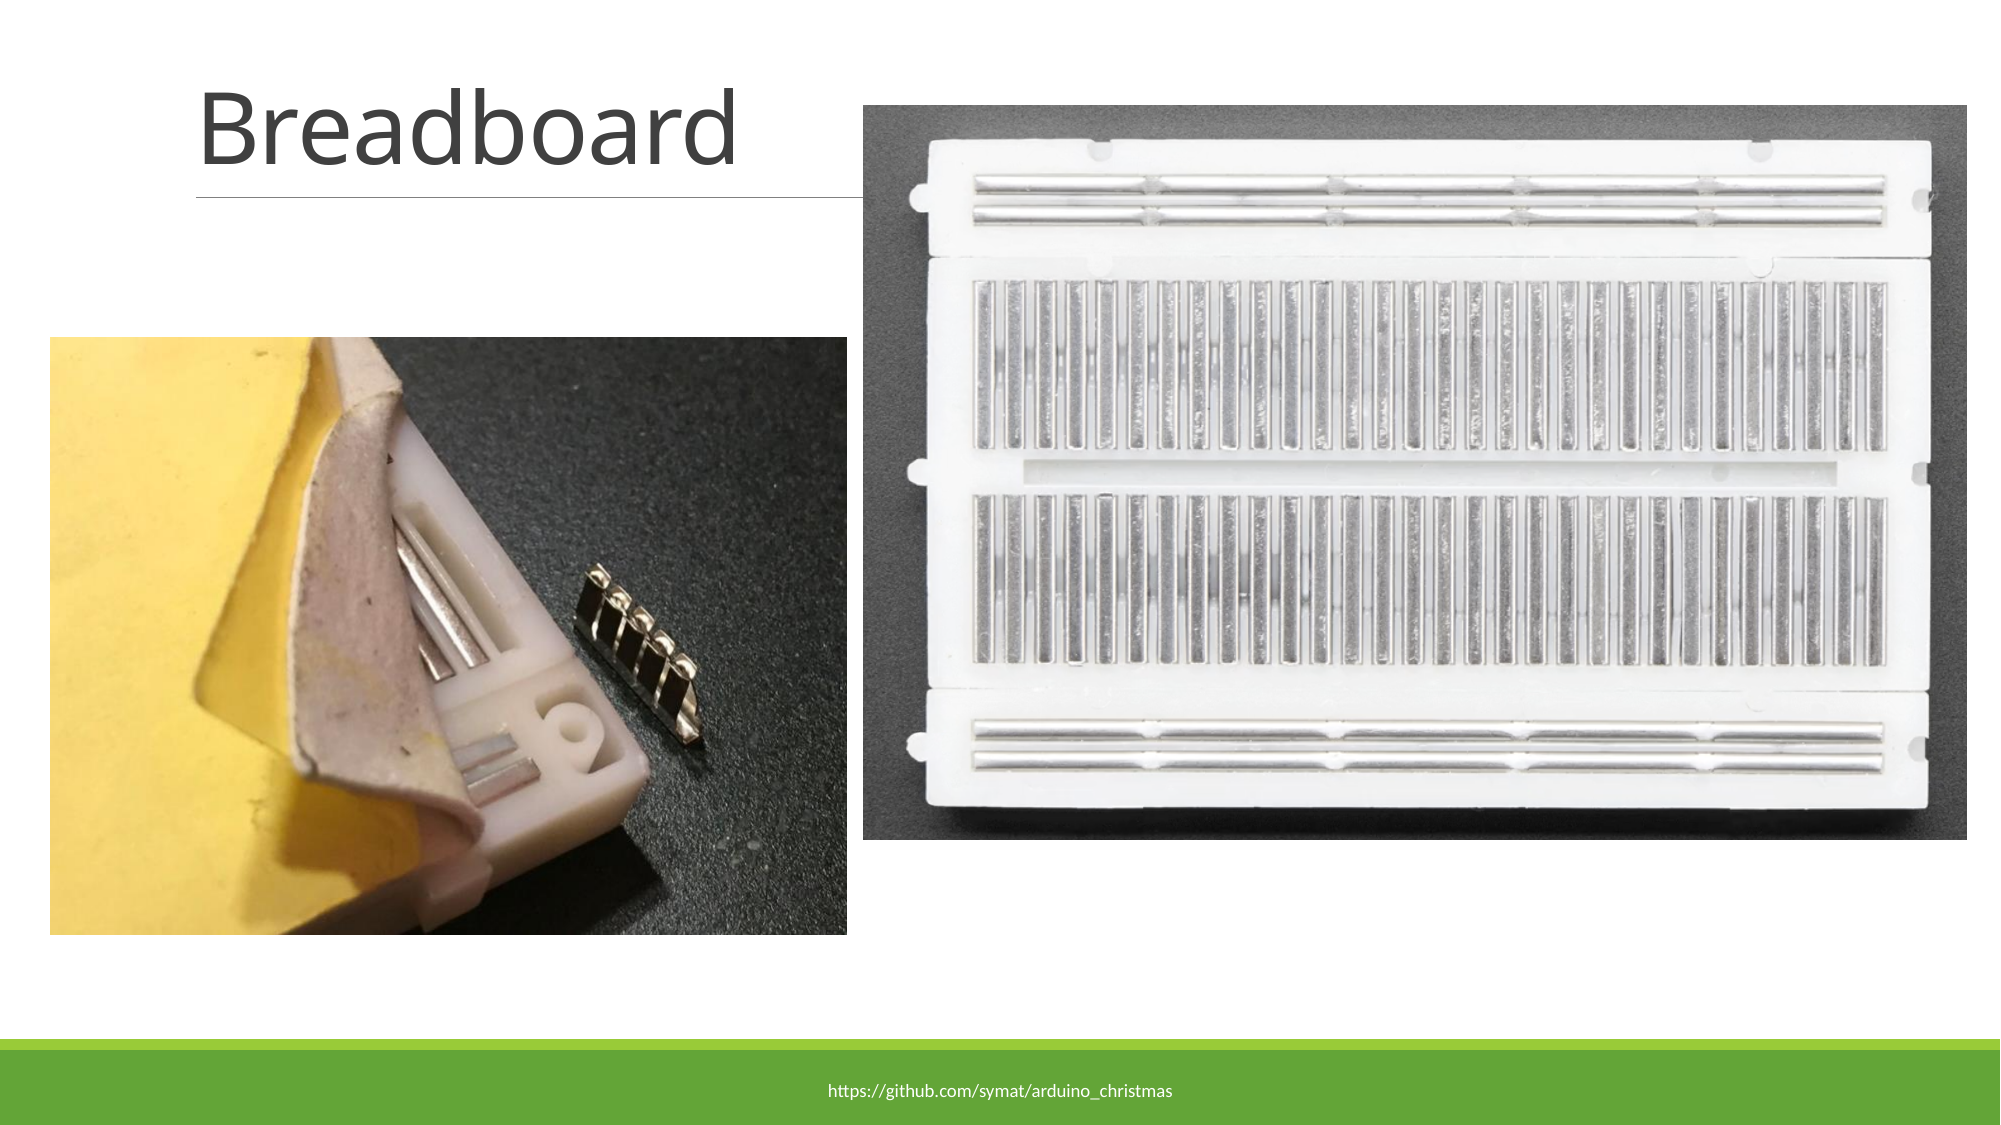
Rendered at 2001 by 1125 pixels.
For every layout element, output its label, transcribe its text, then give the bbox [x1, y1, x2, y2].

footer https://github.com/symat/arduino_christmas [604, 1059, 1396, 1120]
picture [50, 337, 848, 936]
picture [863, 105, 1968, 841]
title Breadboard [180, 47, 1830, 193]
